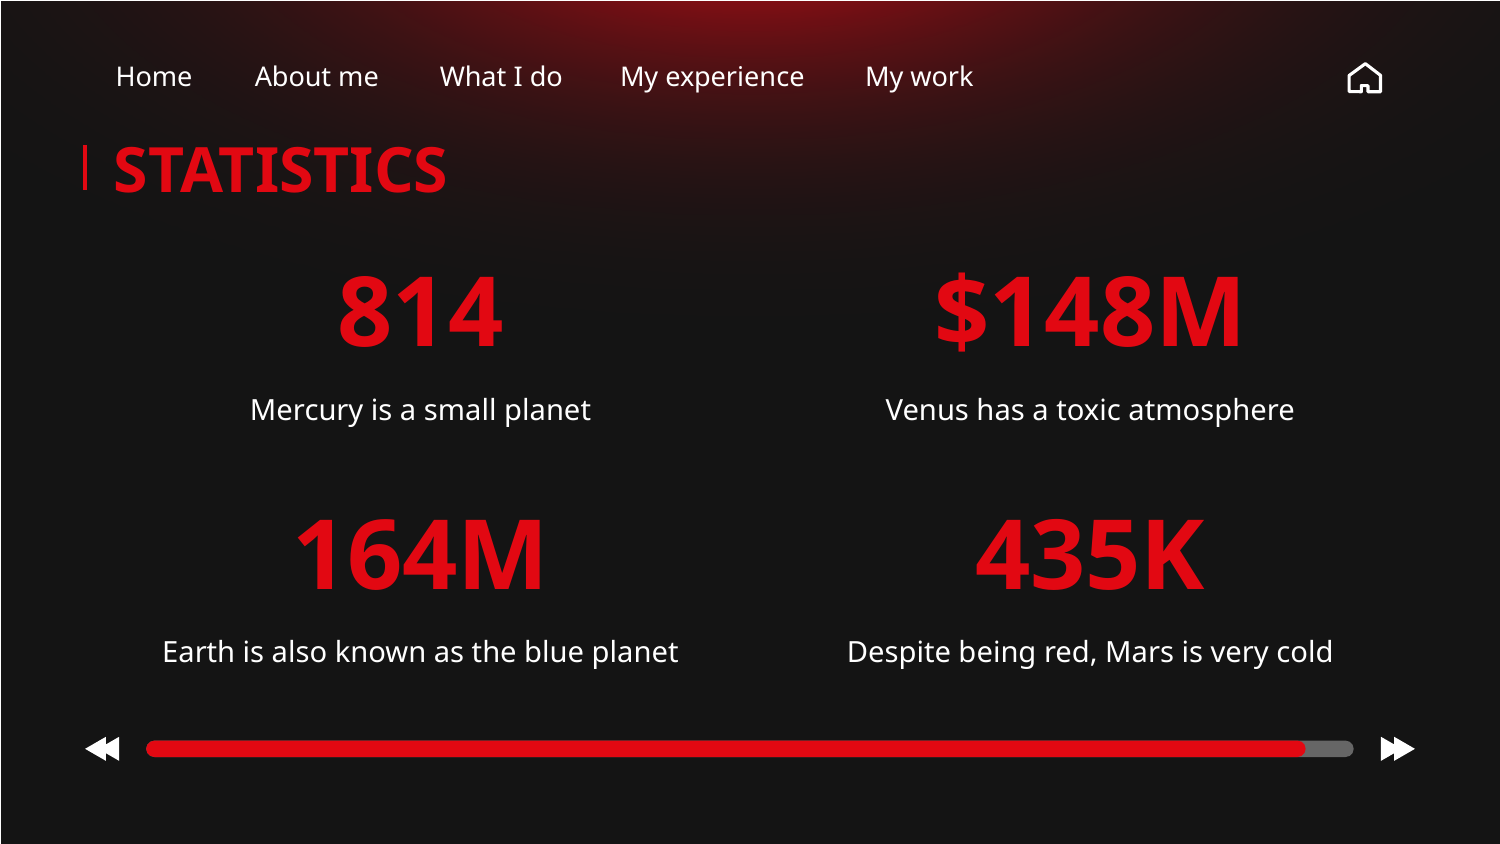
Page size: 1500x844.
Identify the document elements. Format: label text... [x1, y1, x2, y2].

title 814 [129, 234, 713, 375]
text_box [85, 736, 106, 761]
subtitle Mercury is a small planet [129, 375, 713, 440]
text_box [145, 740, 1354, 758]
text_box [1394, 736, 1415, 761]
subtitle Earth is also known as the blue planet [129, 625, 713, 683]
title 435K [798, 477, 1382, 618]
title 164M [129, 477, 713, 625]
title $148M [798, 234, 1382, 382]
subtitle Despite being red, Mars is very cold [798, 618, 1382, 683]
title STATISTICS [98, 120, 1382, 215]
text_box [100, 51, 1028, 104]
subtitle Venus has a toxic atmosphere [798, 382, 1382, 440]
text_box [1380, 736, 1394, 761]
picture [2, 2, 1500, 844]
text_box [1349, 63, 1381, 92]
text_box [106, 736, 120, 761]
